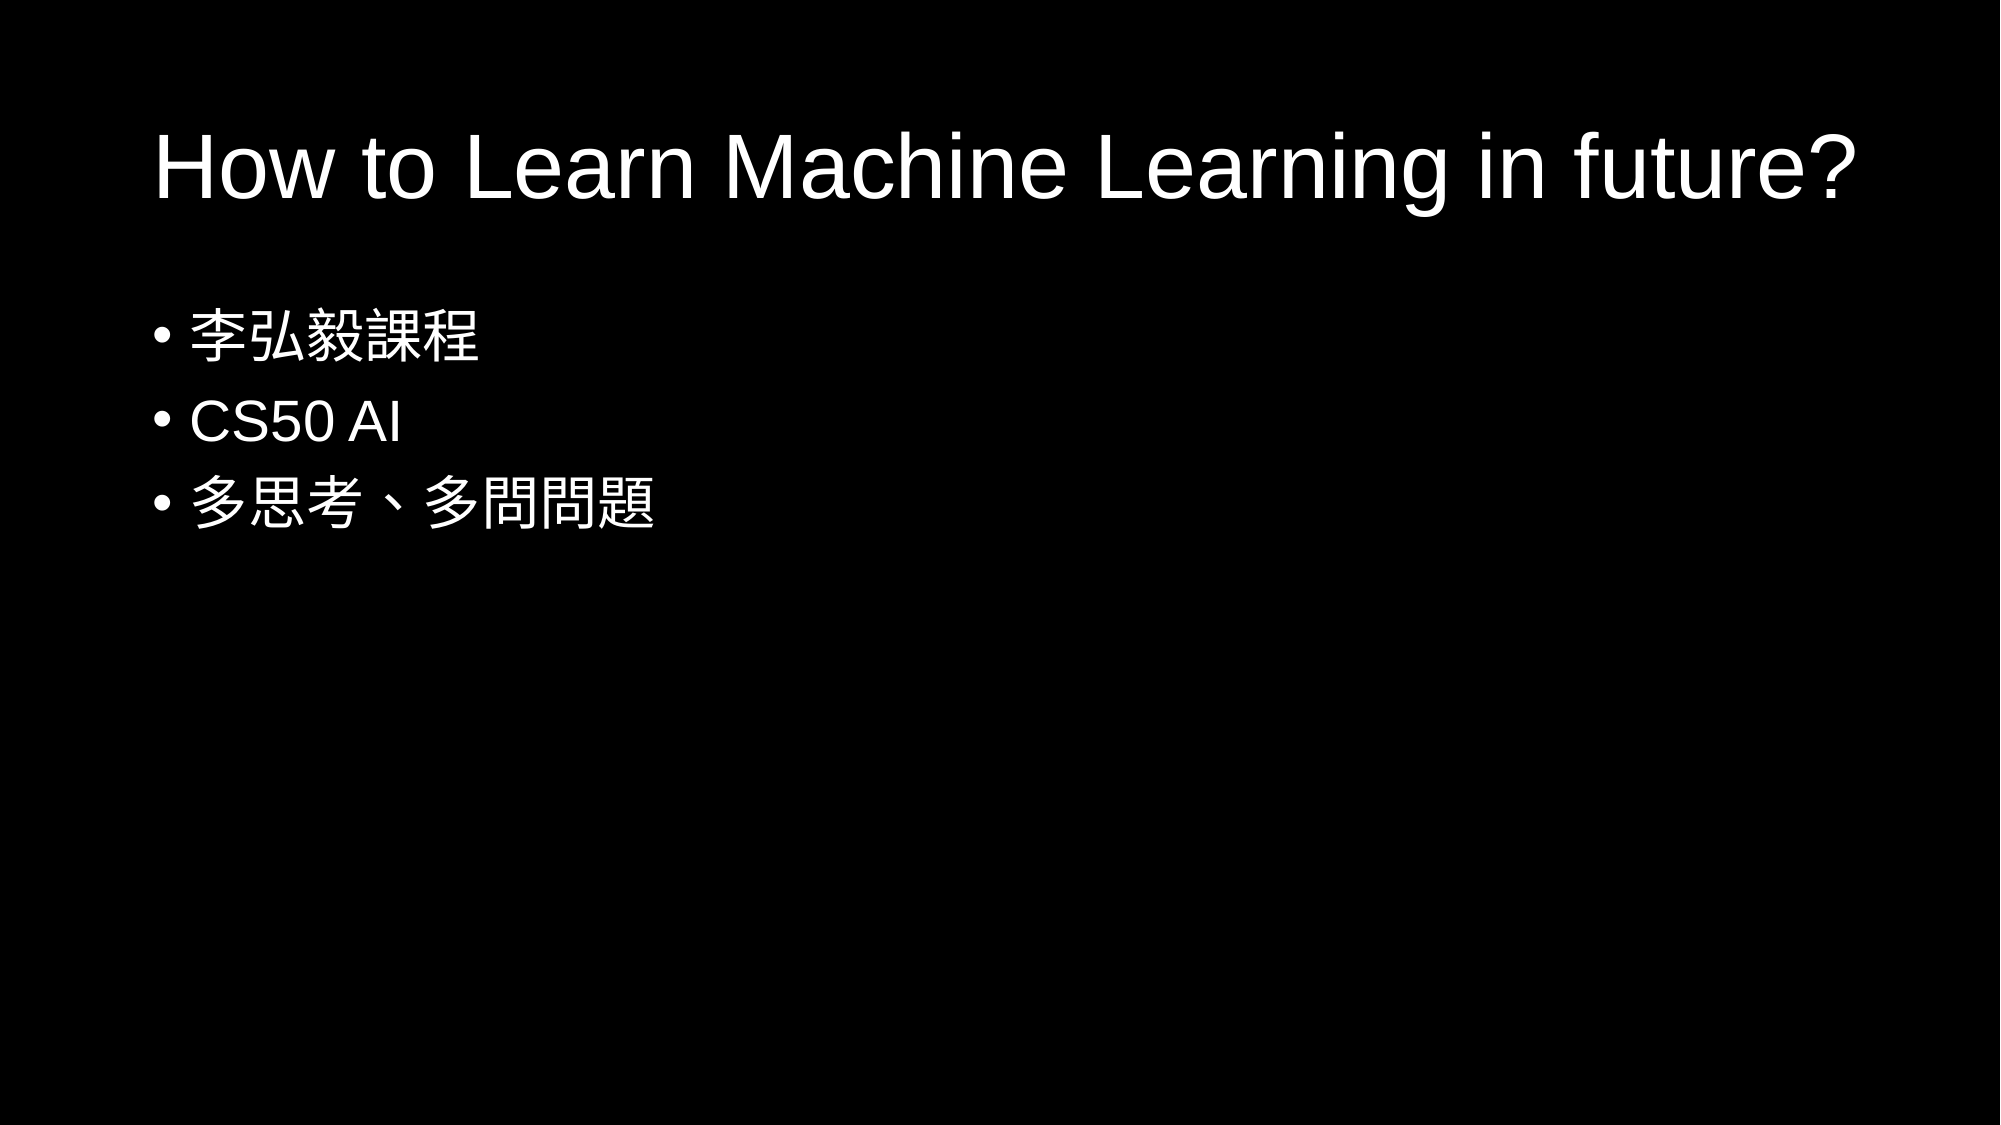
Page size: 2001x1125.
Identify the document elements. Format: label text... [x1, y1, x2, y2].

title How to Learn Machine Learning in future? [137, 59, 2000, 278]
list 李弘毅課程 CS50 AI 多思考、多問問題 [137, 299, 1863, 1014]
